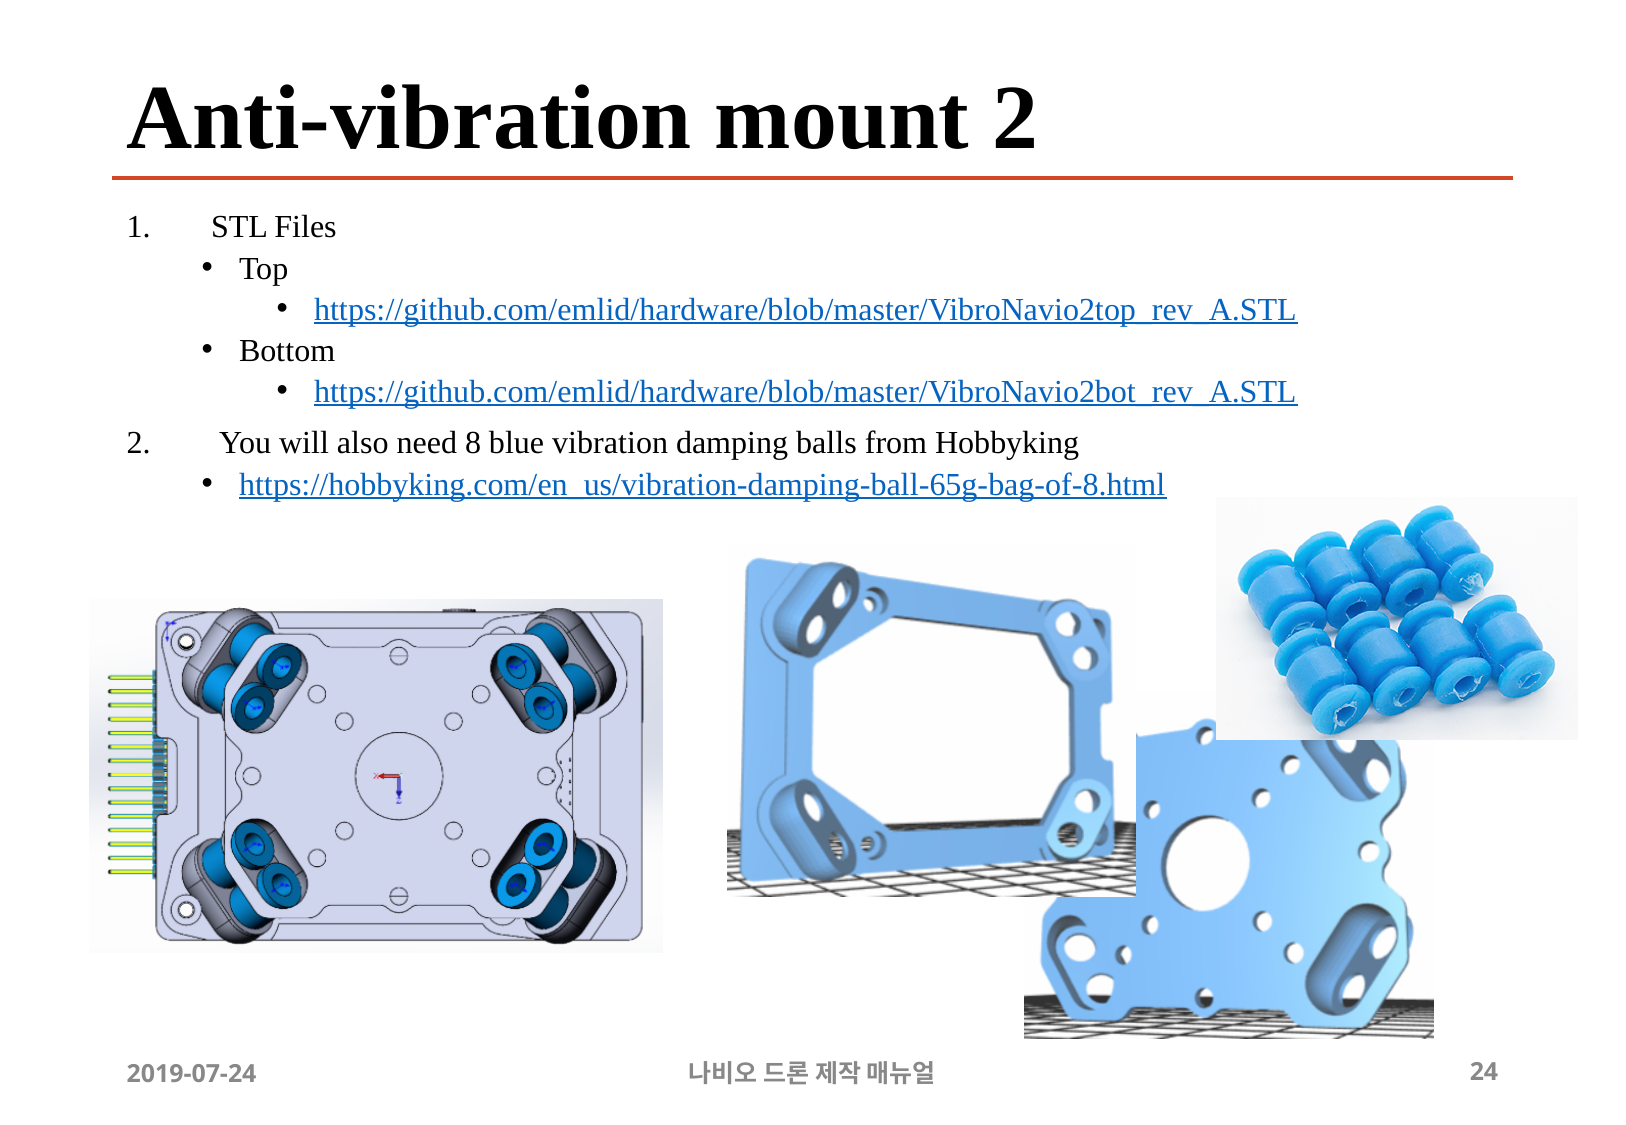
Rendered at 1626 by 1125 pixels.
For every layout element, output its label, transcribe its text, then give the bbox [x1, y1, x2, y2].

list STL Files Top https://github.com/emlid/hardware/blob/master/VibroNavio2top_rev_A.STL Bottom https://github.com/emlid/hardware/blob/master/VibroNavio2bot_rev_A.STL You will also need 8 blue vibration damping balls from Hobbyking https://hobbyking.com/en_us/vibration-damping-ball-65g-bag-of-8.html [111, 205, 1514, 510]
picture [88, 599, 663, 953]
footer 나비오 드론 제작 매뉴얼 [538, 1042, 1087, 1103]
picture [727, 496, 1579, 1039]
title Anti-vibration mount 2 [111, 59, 1514, 179]
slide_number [111, 1042, 303, 1103]
slide_number ‹#› [1433, 1042, 1514, 1103]
